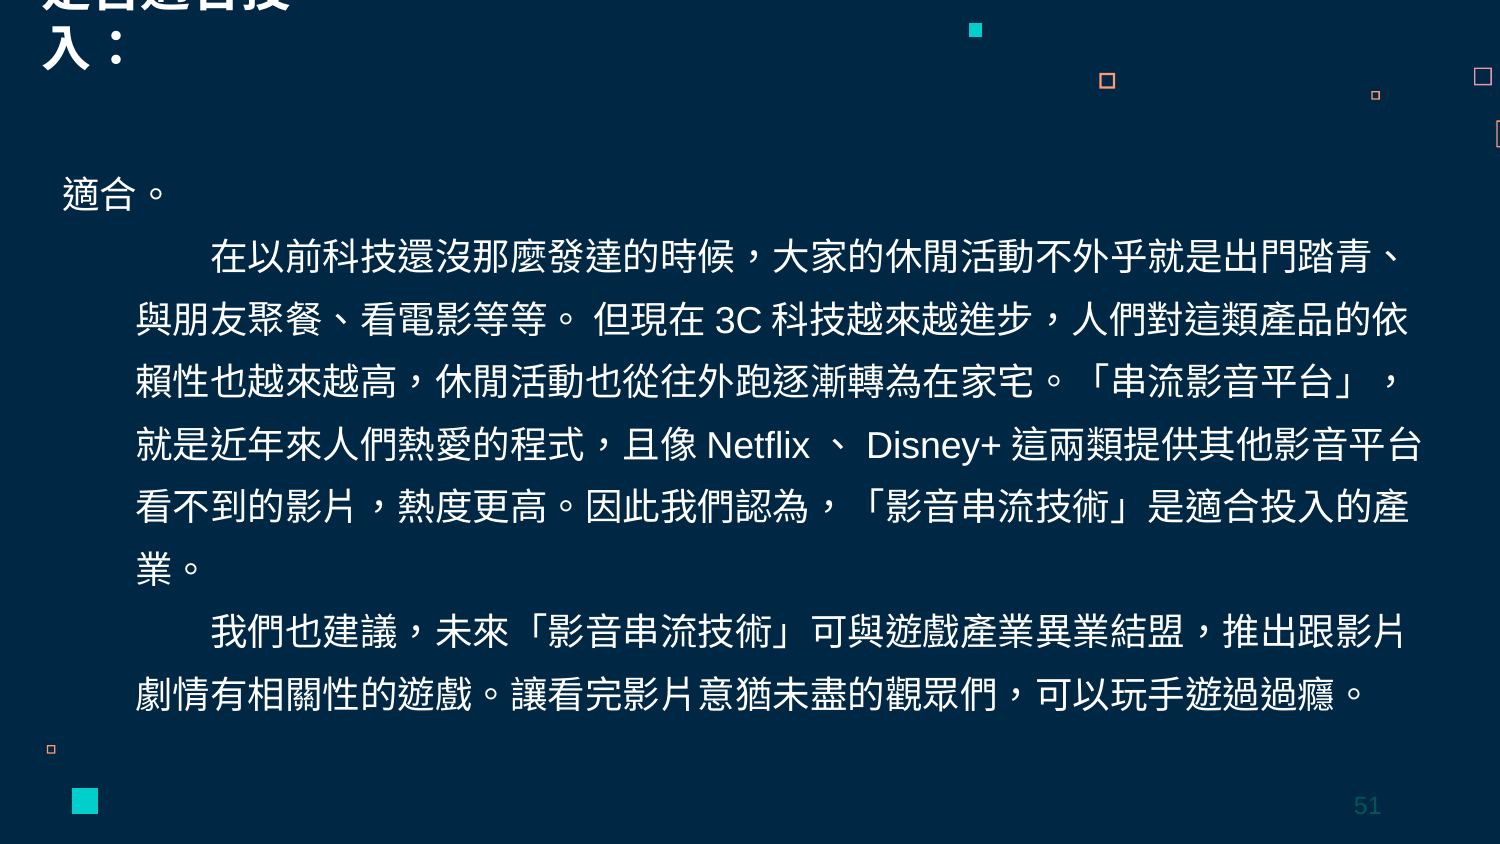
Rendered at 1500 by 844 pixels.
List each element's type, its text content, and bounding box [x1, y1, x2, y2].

slide_number 51 [1059, 782, 1397, 828]
title 是否適合投入： [26, 11, 371, 92]
text_box 適合。 在以前科技還沒那麼發達的時候，大家的休閒活動不外乎就是出門踏青、與朋友聚餐、看電影等等。 但現在3C科技越來越進步，人們對這類產品的依賴性也越來越高，休閒活動也從往外跑逐漸轉為在家宅。「串流影音平台」，就是近年來人們熱愛的程式，且像Netflix、Disney+這兩類提供其他影音平台看不到的影片，熱度更高。因此我們認為，「影音串流技術」是適合投入的產業。 我們也建議，未來「影音串流技術」可與遊戲產業異業結盟，推出跟影片劇情有相關性的遊戲。讓看完影片意猶未盡的觀眾們，可以玩手遊過過癮。 [47, 145, 1453, 723]
